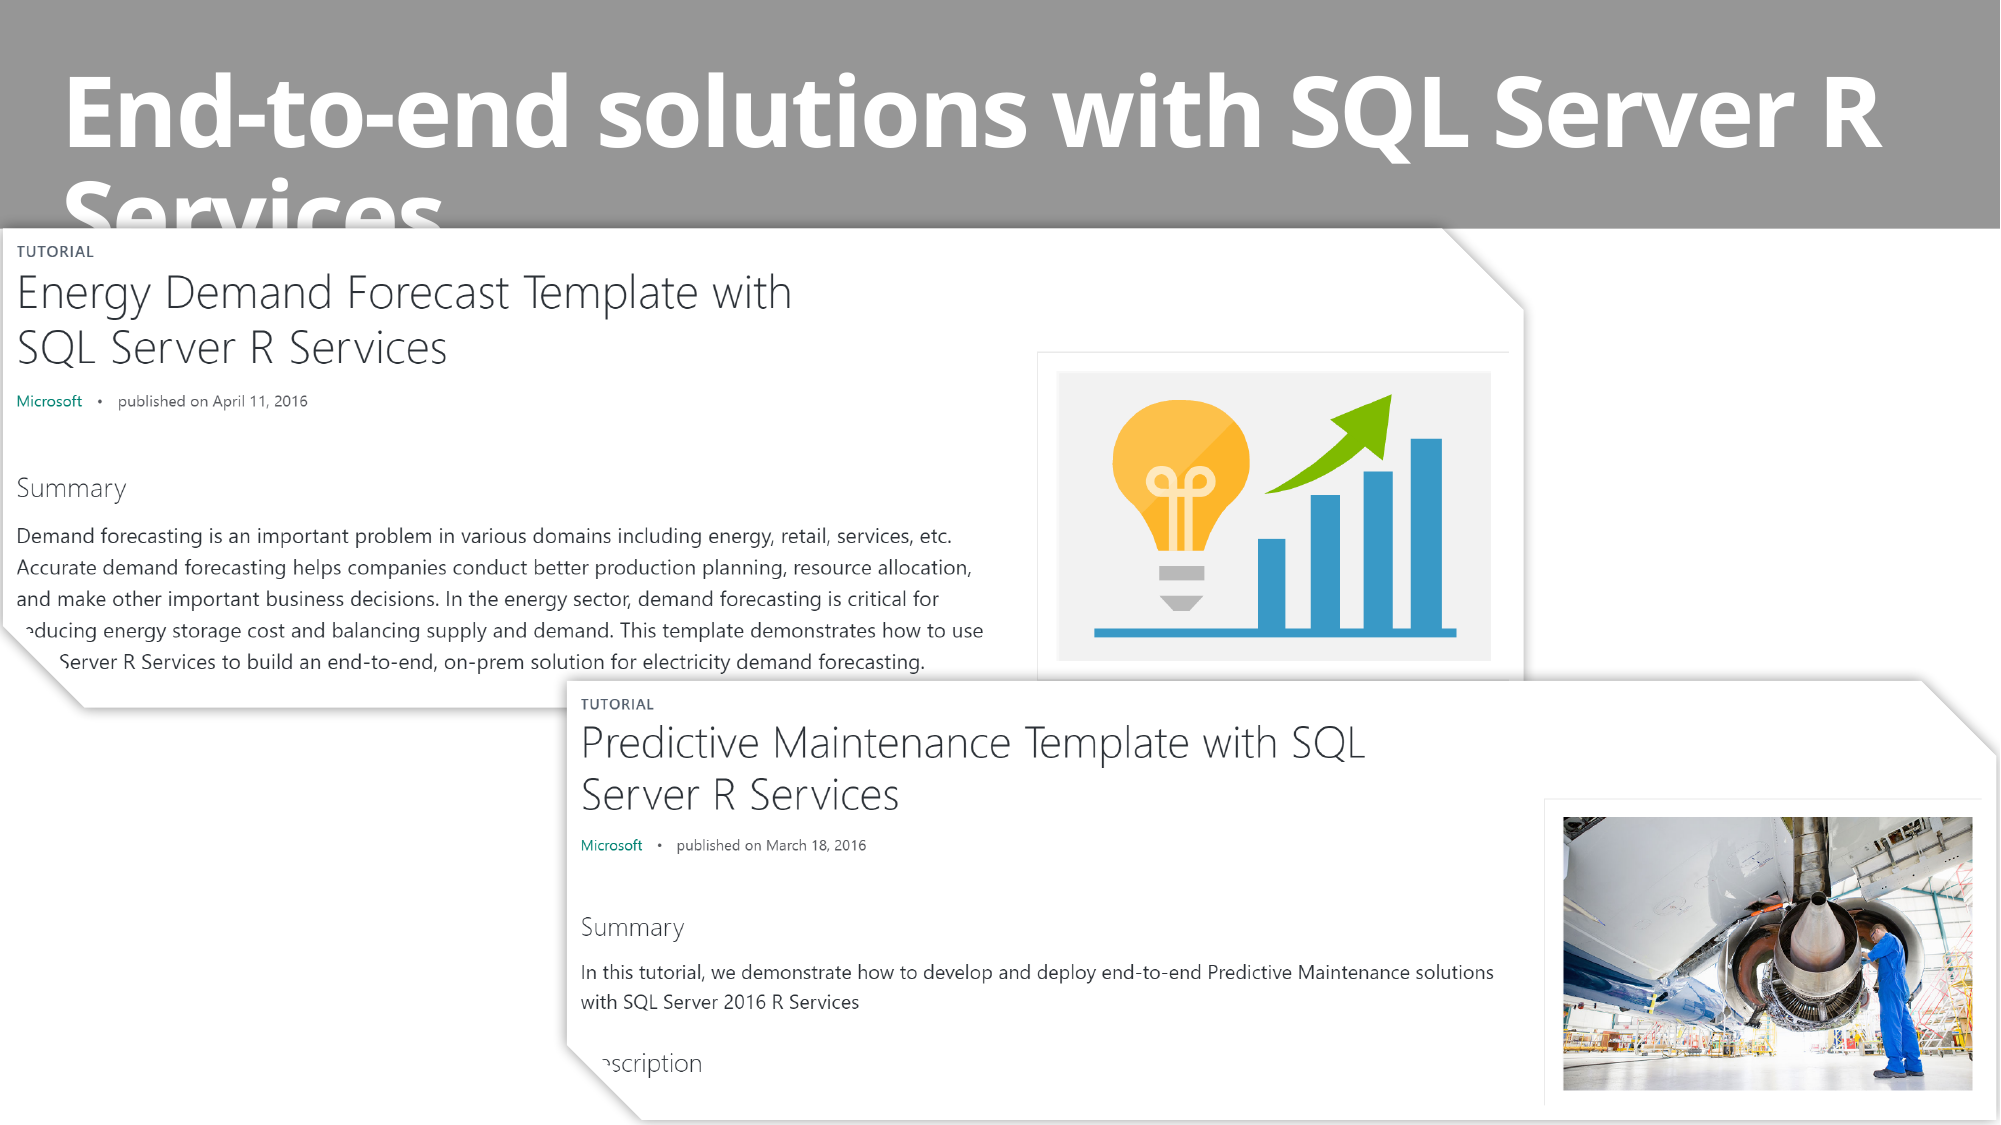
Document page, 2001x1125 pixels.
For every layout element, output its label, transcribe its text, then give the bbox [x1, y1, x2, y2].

text_box End-to-end solutions with SQL Server R Services [37, 47, 1976, 196]
picture [9, 235, 1990, 1113]
text_box [0, 0, 2000, 229]
